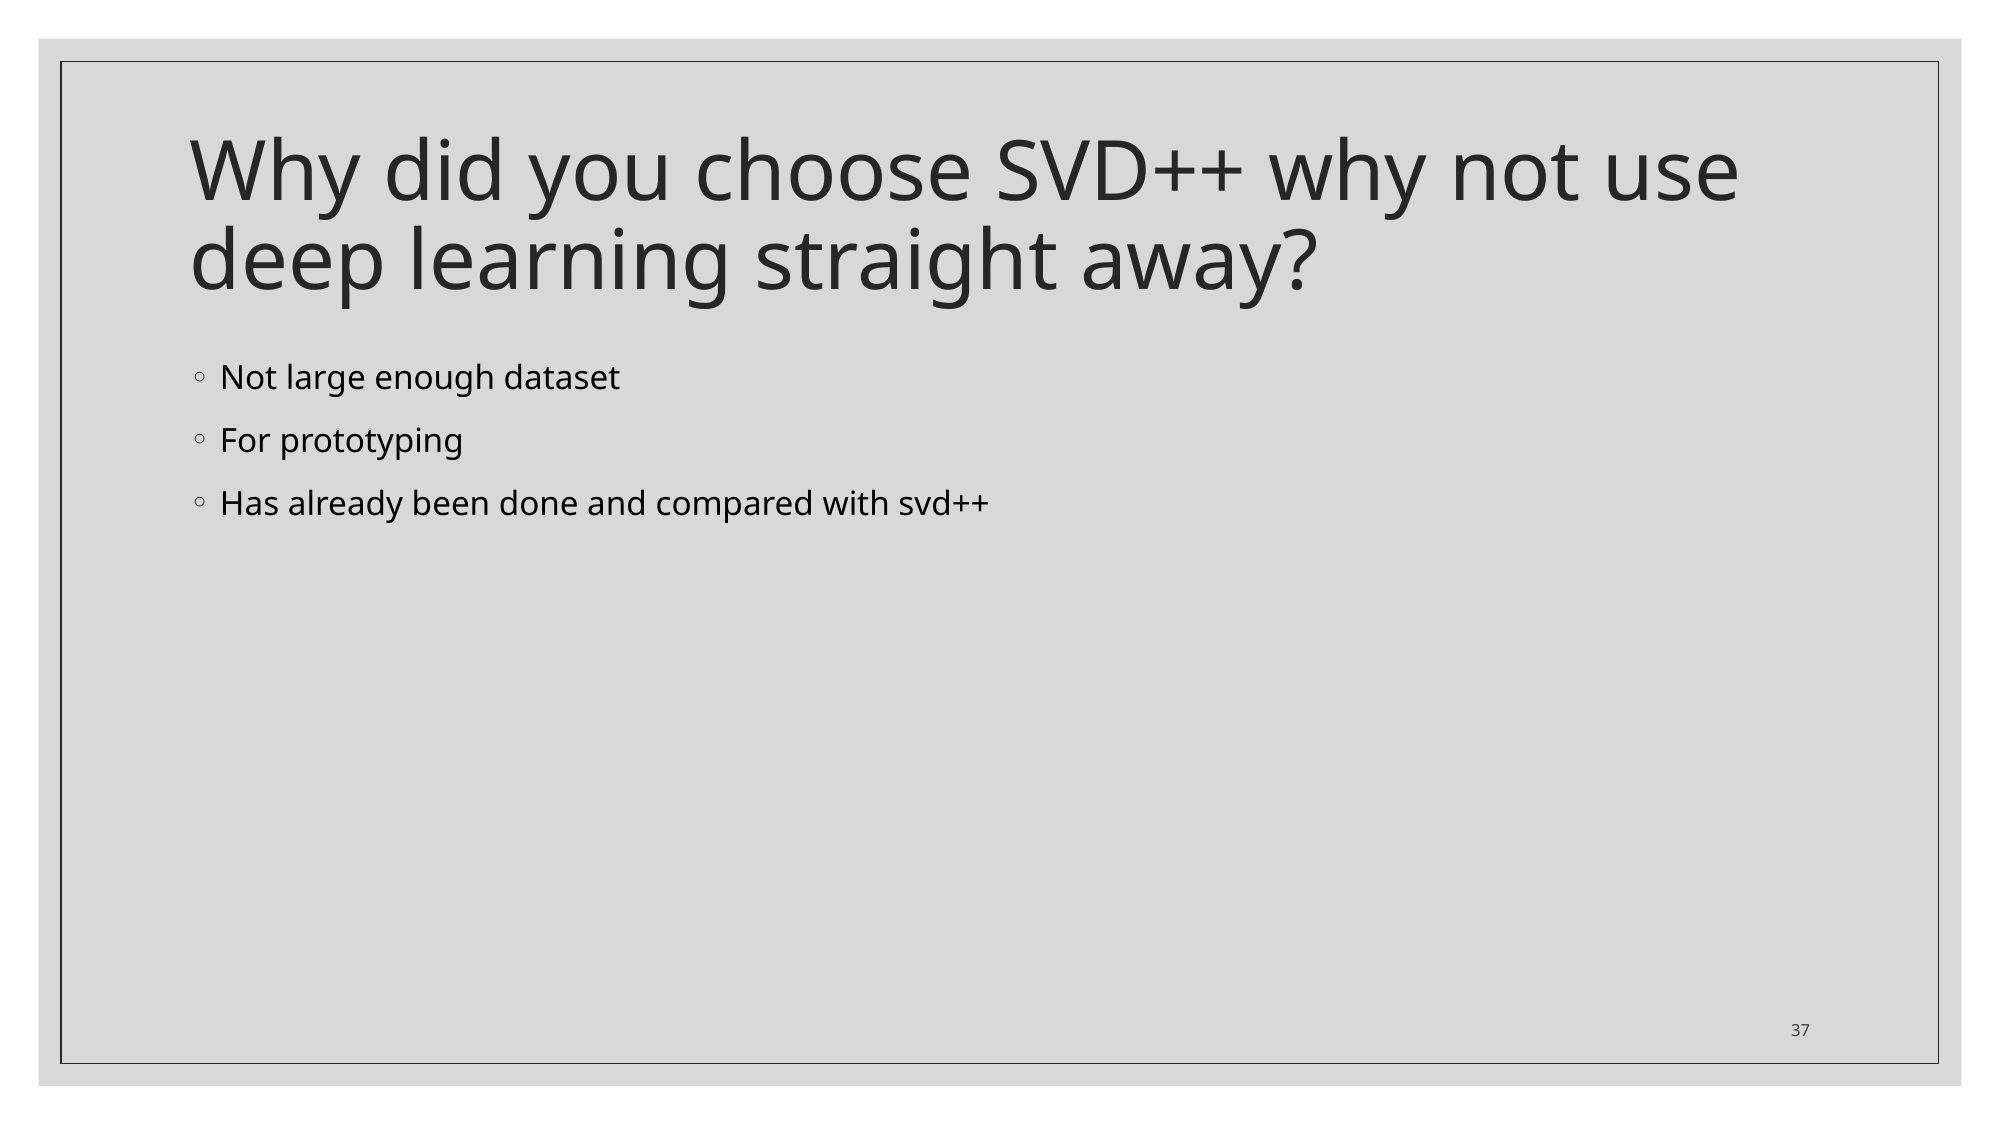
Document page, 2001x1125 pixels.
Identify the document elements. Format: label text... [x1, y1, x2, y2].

title Why did you choose SVD++ why not use deep learning straight away? [174, 105, 1825, 331]
slide_number 37 [1687, 990, 1825, 1050]
list Not large enough dataset For prototyping Has already been done and compared with svd++ [174, 345, 1825, 977]
